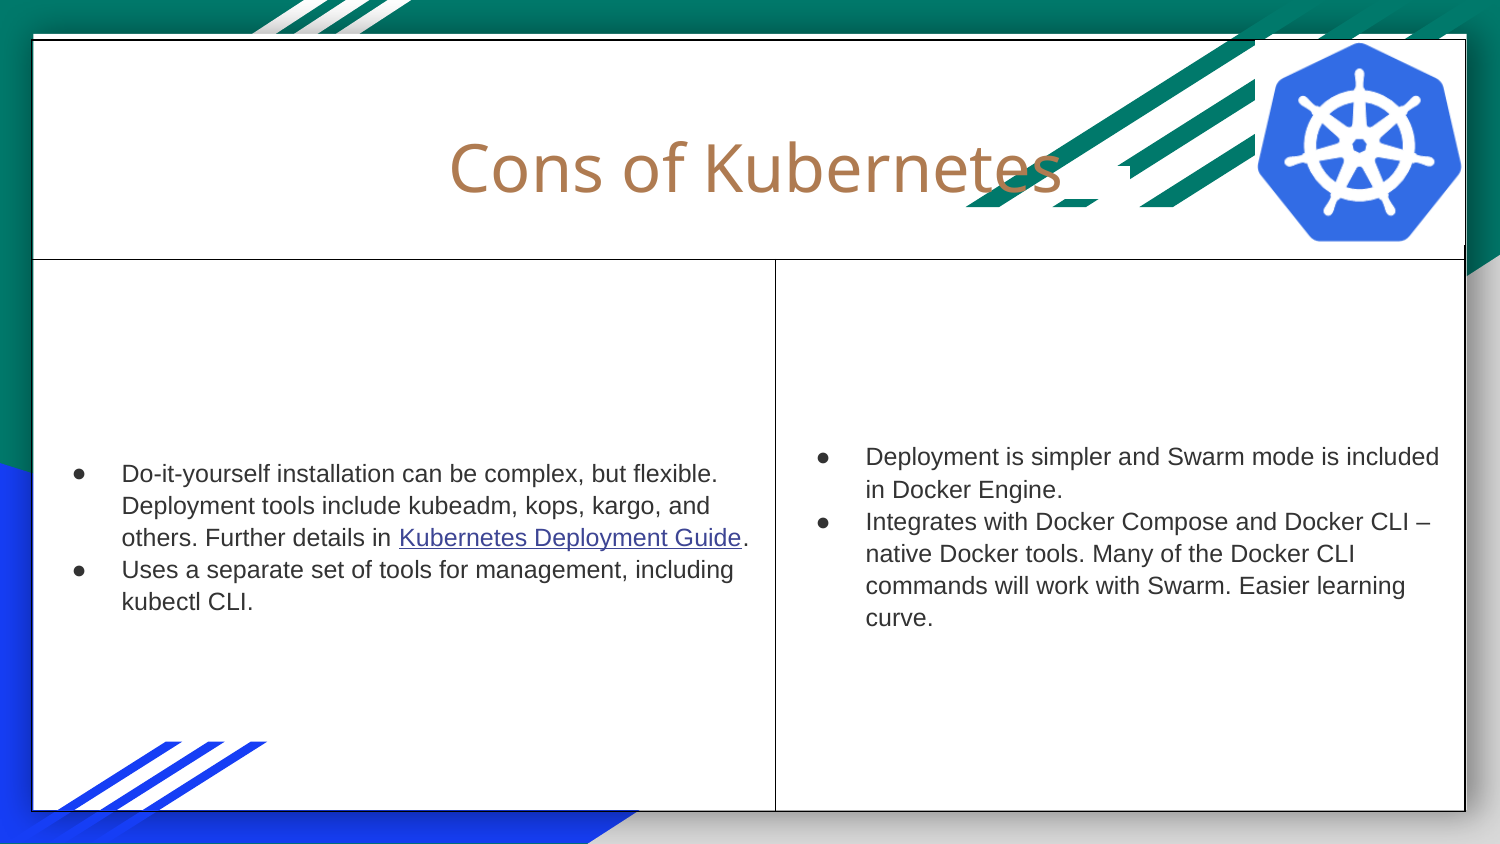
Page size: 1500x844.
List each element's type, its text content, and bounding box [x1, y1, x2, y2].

table_cell Deployment is simpler and Swarm mode is included in Docker Engine. Integrates with Docker Compose and Docker CLI – native Docker tools. Many of the Docker CLI commands will work with Swarm. Easier learning curve. [776, 260, 1464, 811]
table_cell Do-it-yourself installation can be complex, but flexible. Deployment tools include kubeadm, kops, kargo, and others. Further details in Kubernetes Deployment Guide. Uses a separate set of tools for management, including kubectl CLI. [32, 260, 775, 811]
table_header Cons of Kubernetes [32, 41, 1464, 259]
picture [1255, 39, 1466, 245]
